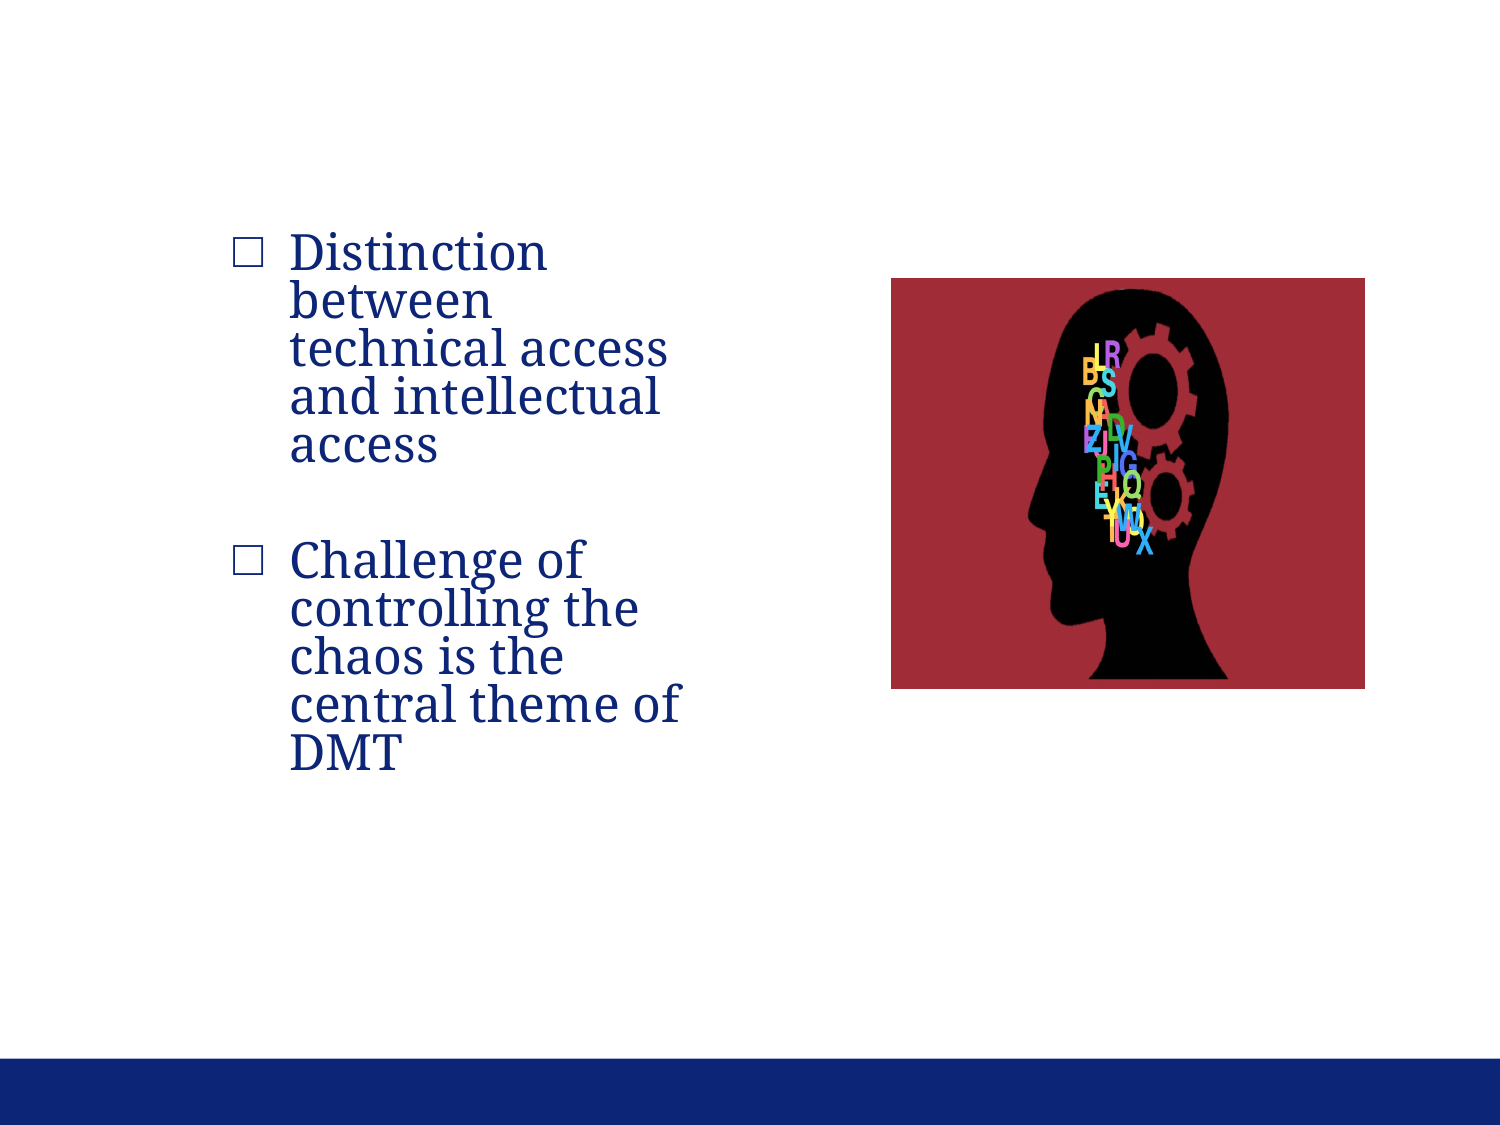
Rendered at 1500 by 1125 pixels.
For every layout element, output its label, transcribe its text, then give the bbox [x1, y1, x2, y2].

picture [891, 278, 1365, 690]
text_box Distinction between technical access and intellectual access Challenge of controlling the chaos is the central theme of DMT [218, 164, 715, 803]
